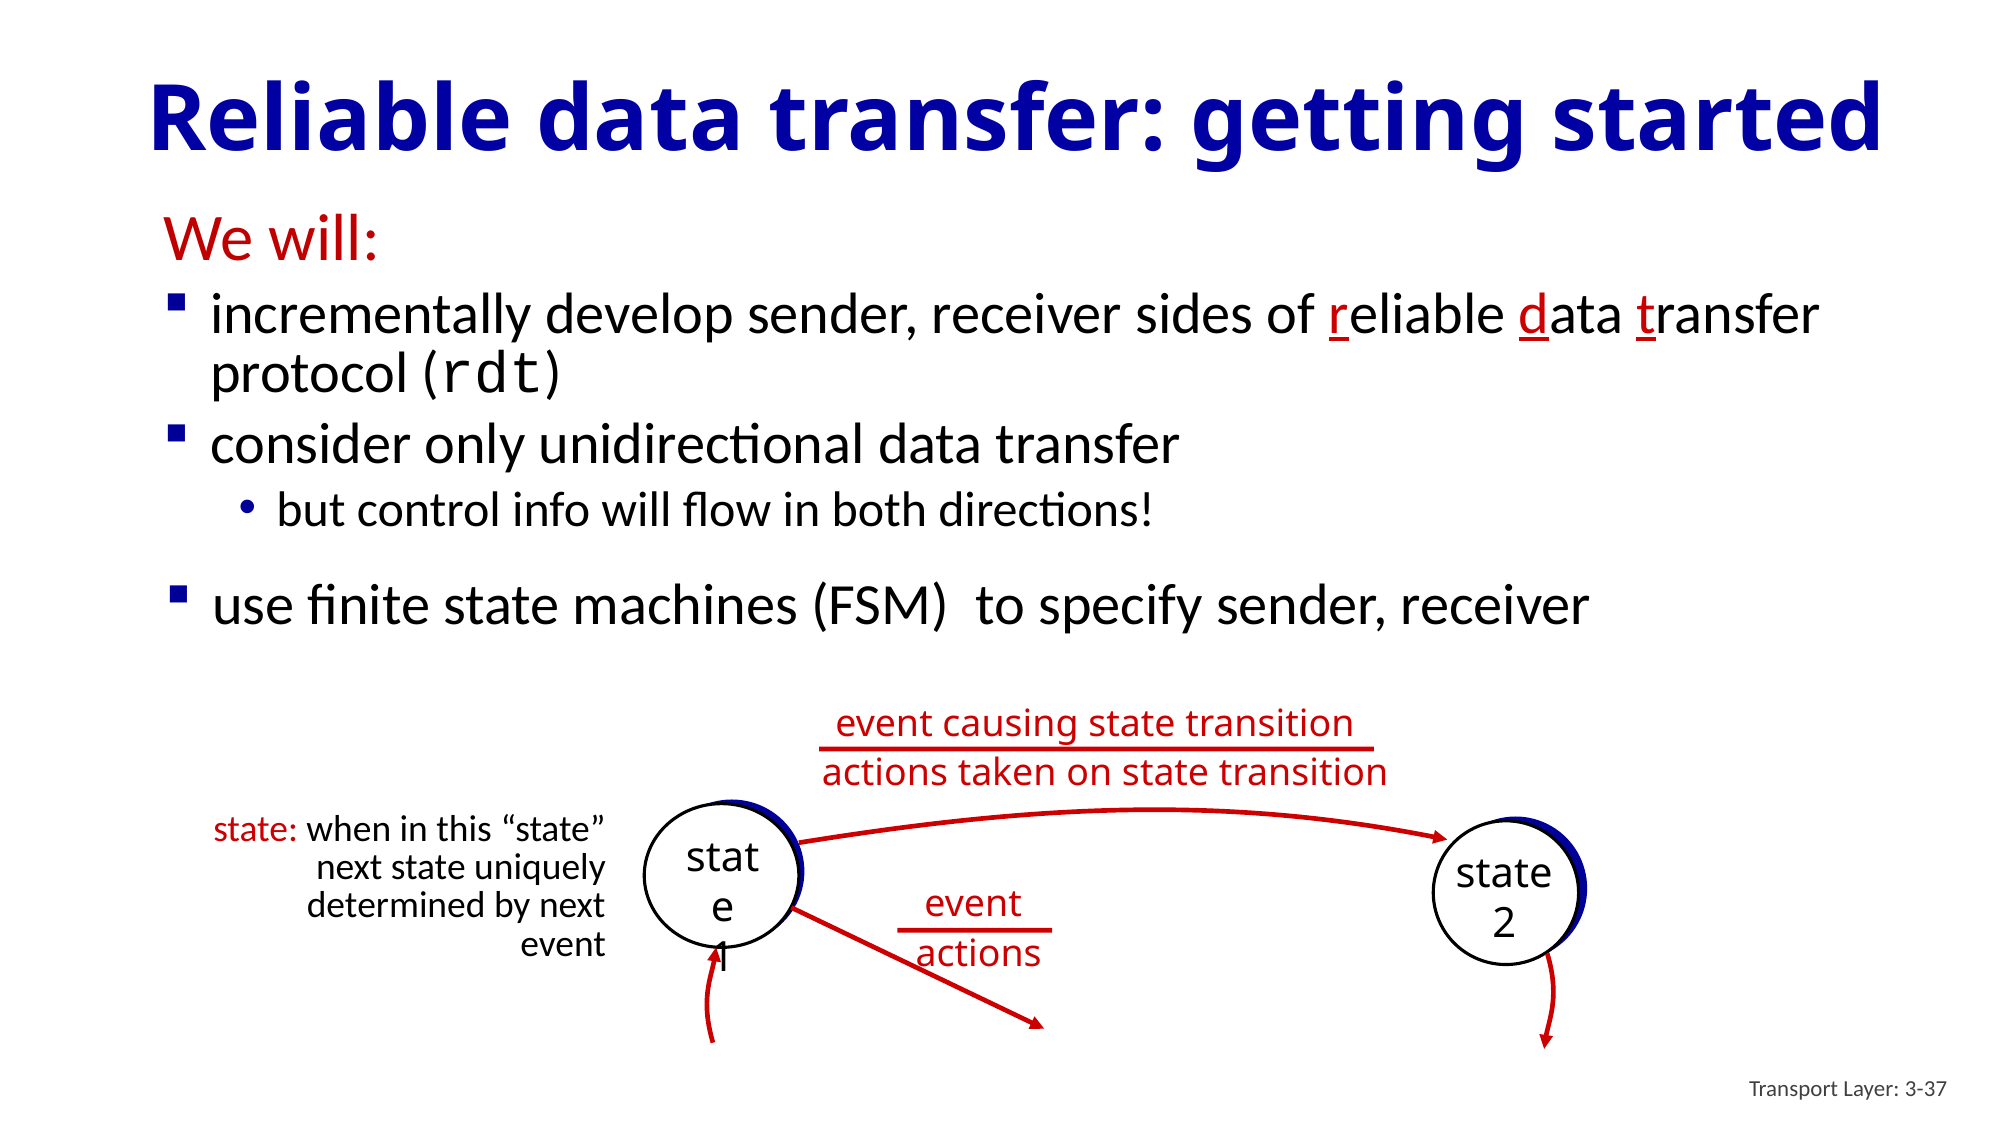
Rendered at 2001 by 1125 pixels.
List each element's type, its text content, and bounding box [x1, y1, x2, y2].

text_box [1539, 953, 1554, 1049]
text_box actions [900, 921, 1057, 982]
text_box state: when in this “state” next state uniquely determined by next event [166, 803, 621, 1007]
text_box [1568, 855, 1579, 930]
text_box [1468, 954, 1544, 965]
text_box [1485, 816, 1567, 838]
text_box [783, 908, 794, 923]
text_box state 2 [1440, 838, 1568, 954]
text_box [706, 947, 721, 1043]
text_box [669, 803, 774, 822]
text_box [1458, 820, 1554, 838]
text_box event causing state transition [820, 691, 1370, 740]
title Reliable data transfer: getting started [131, 47, 1952, 195]
text_box [644, 829, 662, 922]
text_box event [909, 871, 1037, 921]
text_box [946, 982, 1045, 1029]
text_box [703, 799, 805, 908]
text_box actions taken on state transition [807, 740, 1404, 800]
slide_number Transport Layer: 3-37 [1512, 1056, 1963, 1117]
text_box We will: incrementally develop sender, receiver sides of reliable data transfer protocol (rdt) consider only unidirectional data transfer but control info will flow in both directions! [148, 198, 1963, 749]
text_box [798, 809, 1446, 844]
text_box use finite state machines (FSM) to specify sender, receiver [150, 569, 1965, 659]
text_box [1568, 839, 1588, 938]
text_box state 1 [662, 822, 783, 988]
text_box [783, 831, 799, 920]
text_box [1433, 862, 1440, 923]
